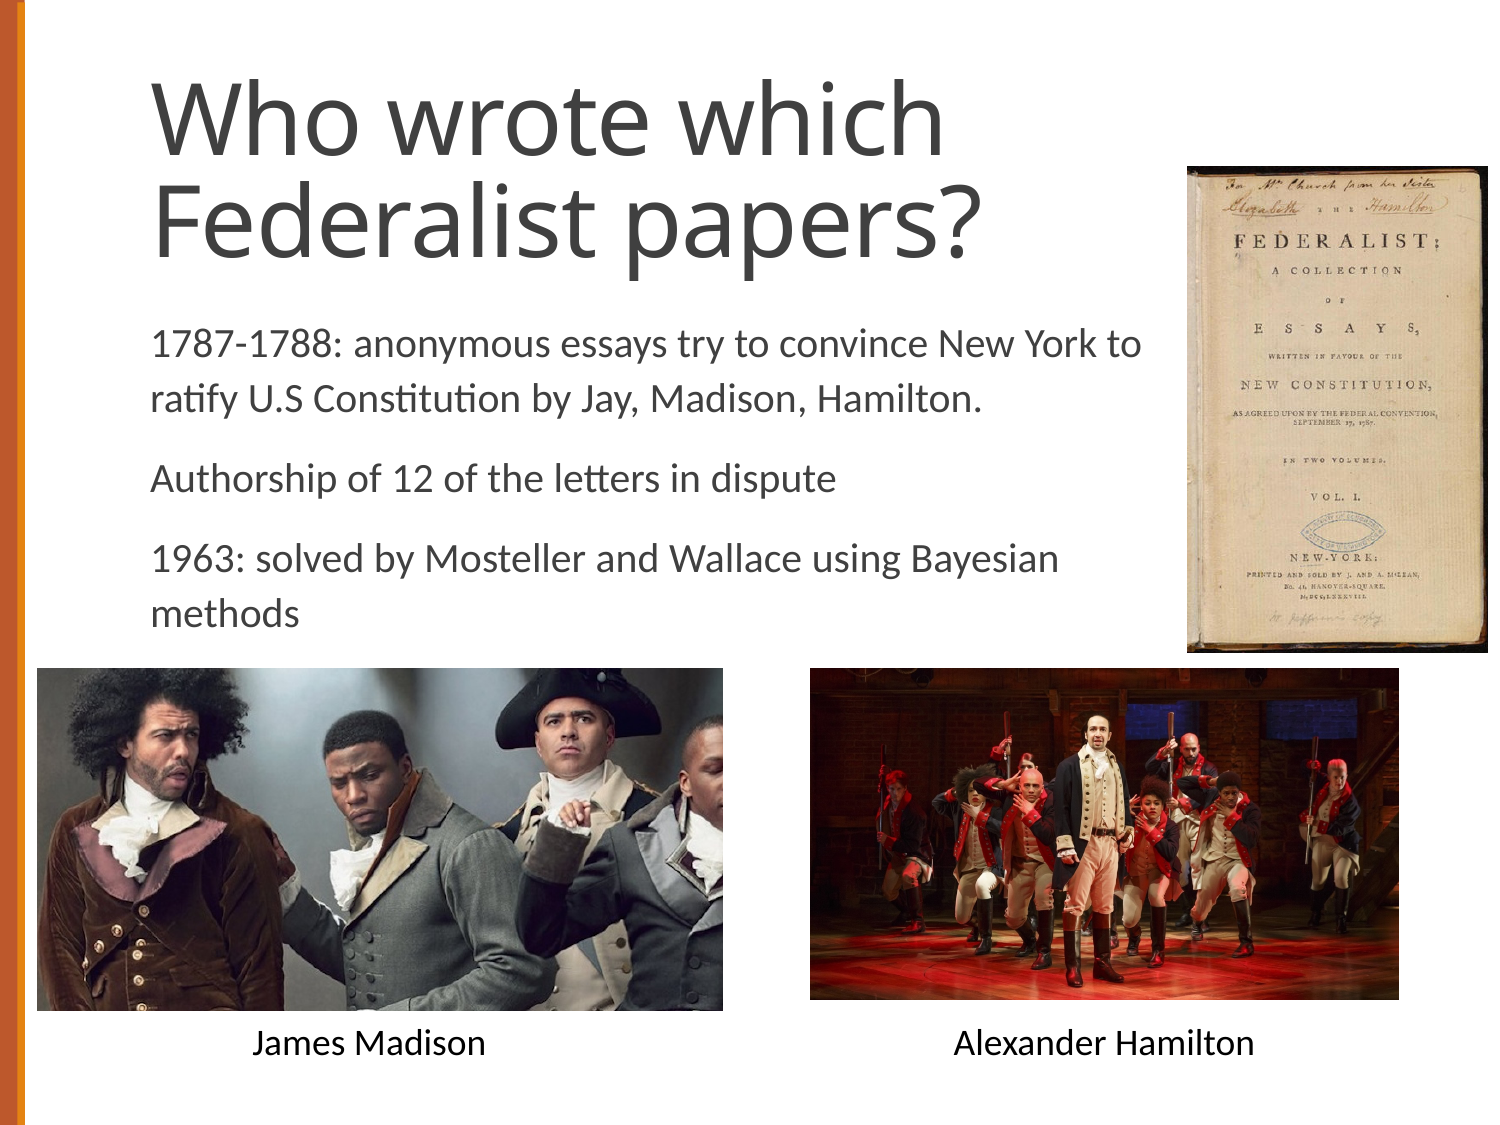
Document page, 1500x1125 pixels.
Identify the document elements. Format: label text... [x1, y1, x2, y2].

text_box James Madison [237, 1019, 576, 1071]
text_box Alexander Hamilton [938, 1010, 1271, 1071]
picture [1186, 165, 1488, 654]
title Who wrote which Federalist papers? [135, 47, 1373, 285]
picture [810, 668, 1399, 1000]
list 1787-1788: anonymous essays try to convince New York to ratify U.S Constitution by Jay, Madison, Hamilton. Authorship of 12 of the letters in dispute 1963: solved by Mosteller and Wallace using Bayesian methods [135, 302, 1213, 963]
picture [36, 668, 723, 1011]
